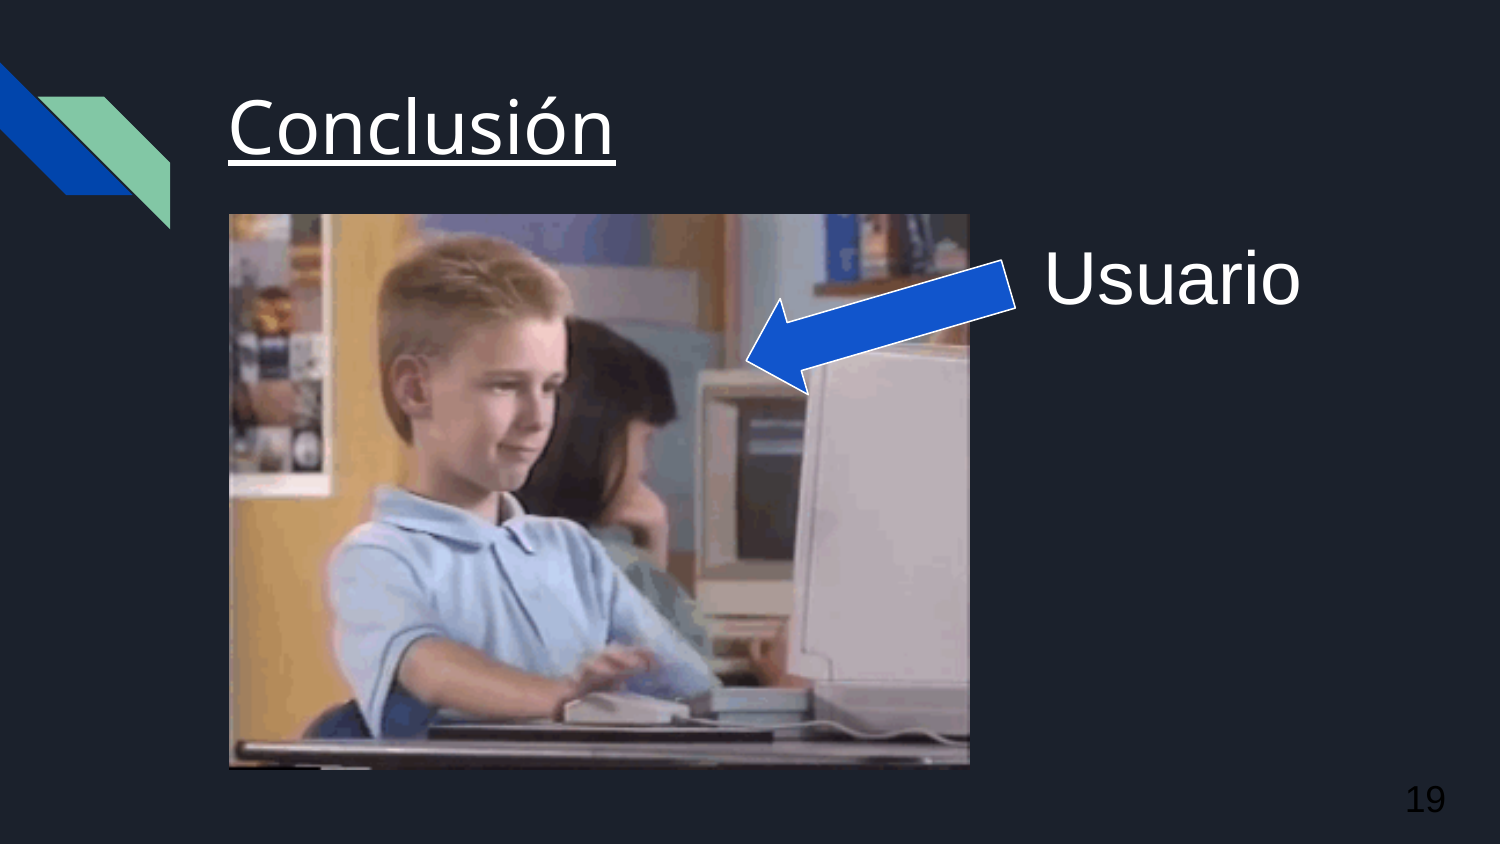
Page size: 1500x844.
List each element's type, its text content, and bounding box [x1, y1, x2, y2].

slide_number ‹#› [1389, 764, 1480, 830]
picture [228, 214, 970, 770]
text_box [974, 260, 1016, 321]
text_box Usuario [987, 214, 1359, 310]
title Conclusión [212, 64, 1368, 215]
